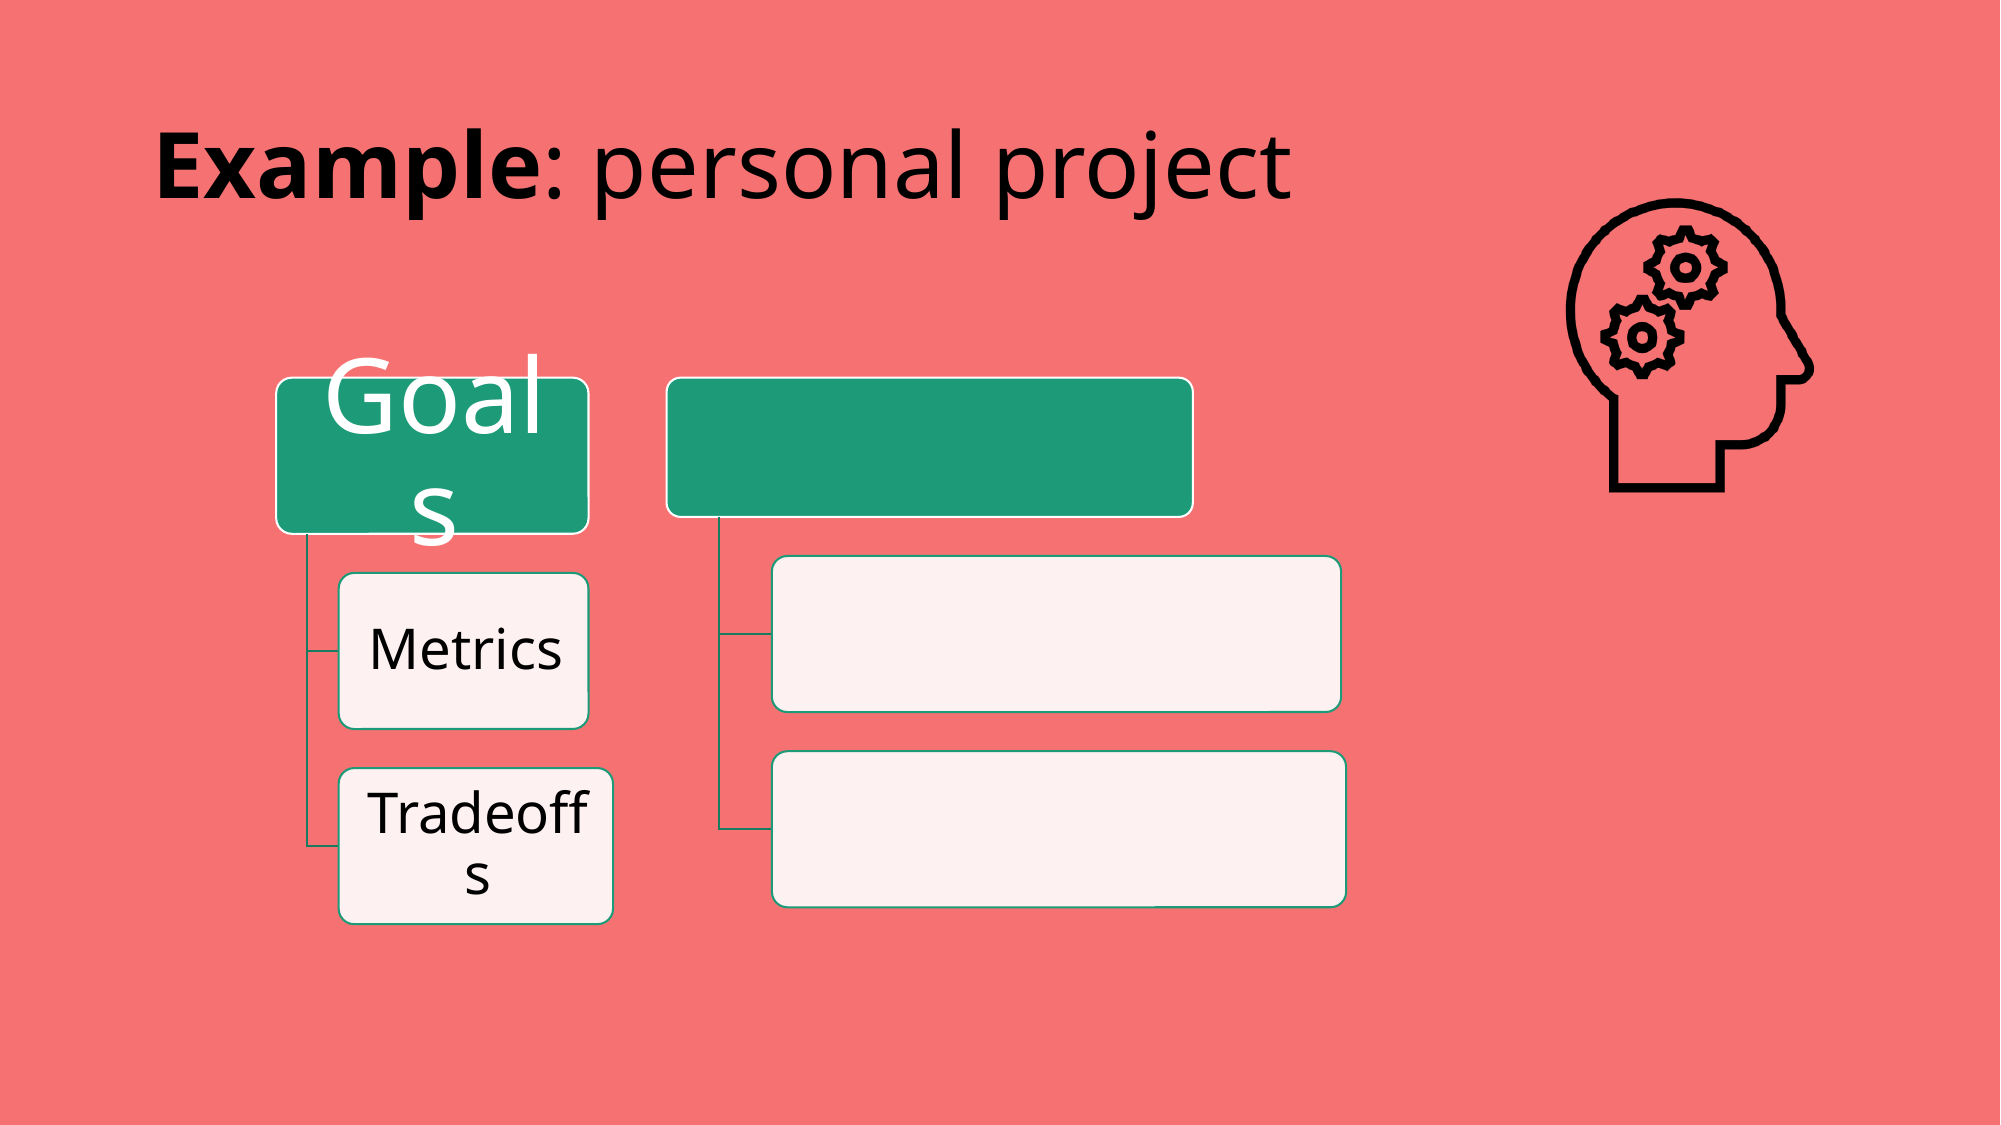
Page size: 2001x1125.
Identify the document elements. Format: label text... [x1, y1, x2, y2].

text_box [78, 377, 1544, 925]
title Example: personal project [137, 59, 1863, 278]
picture [1516, 179, 1863, 526]
